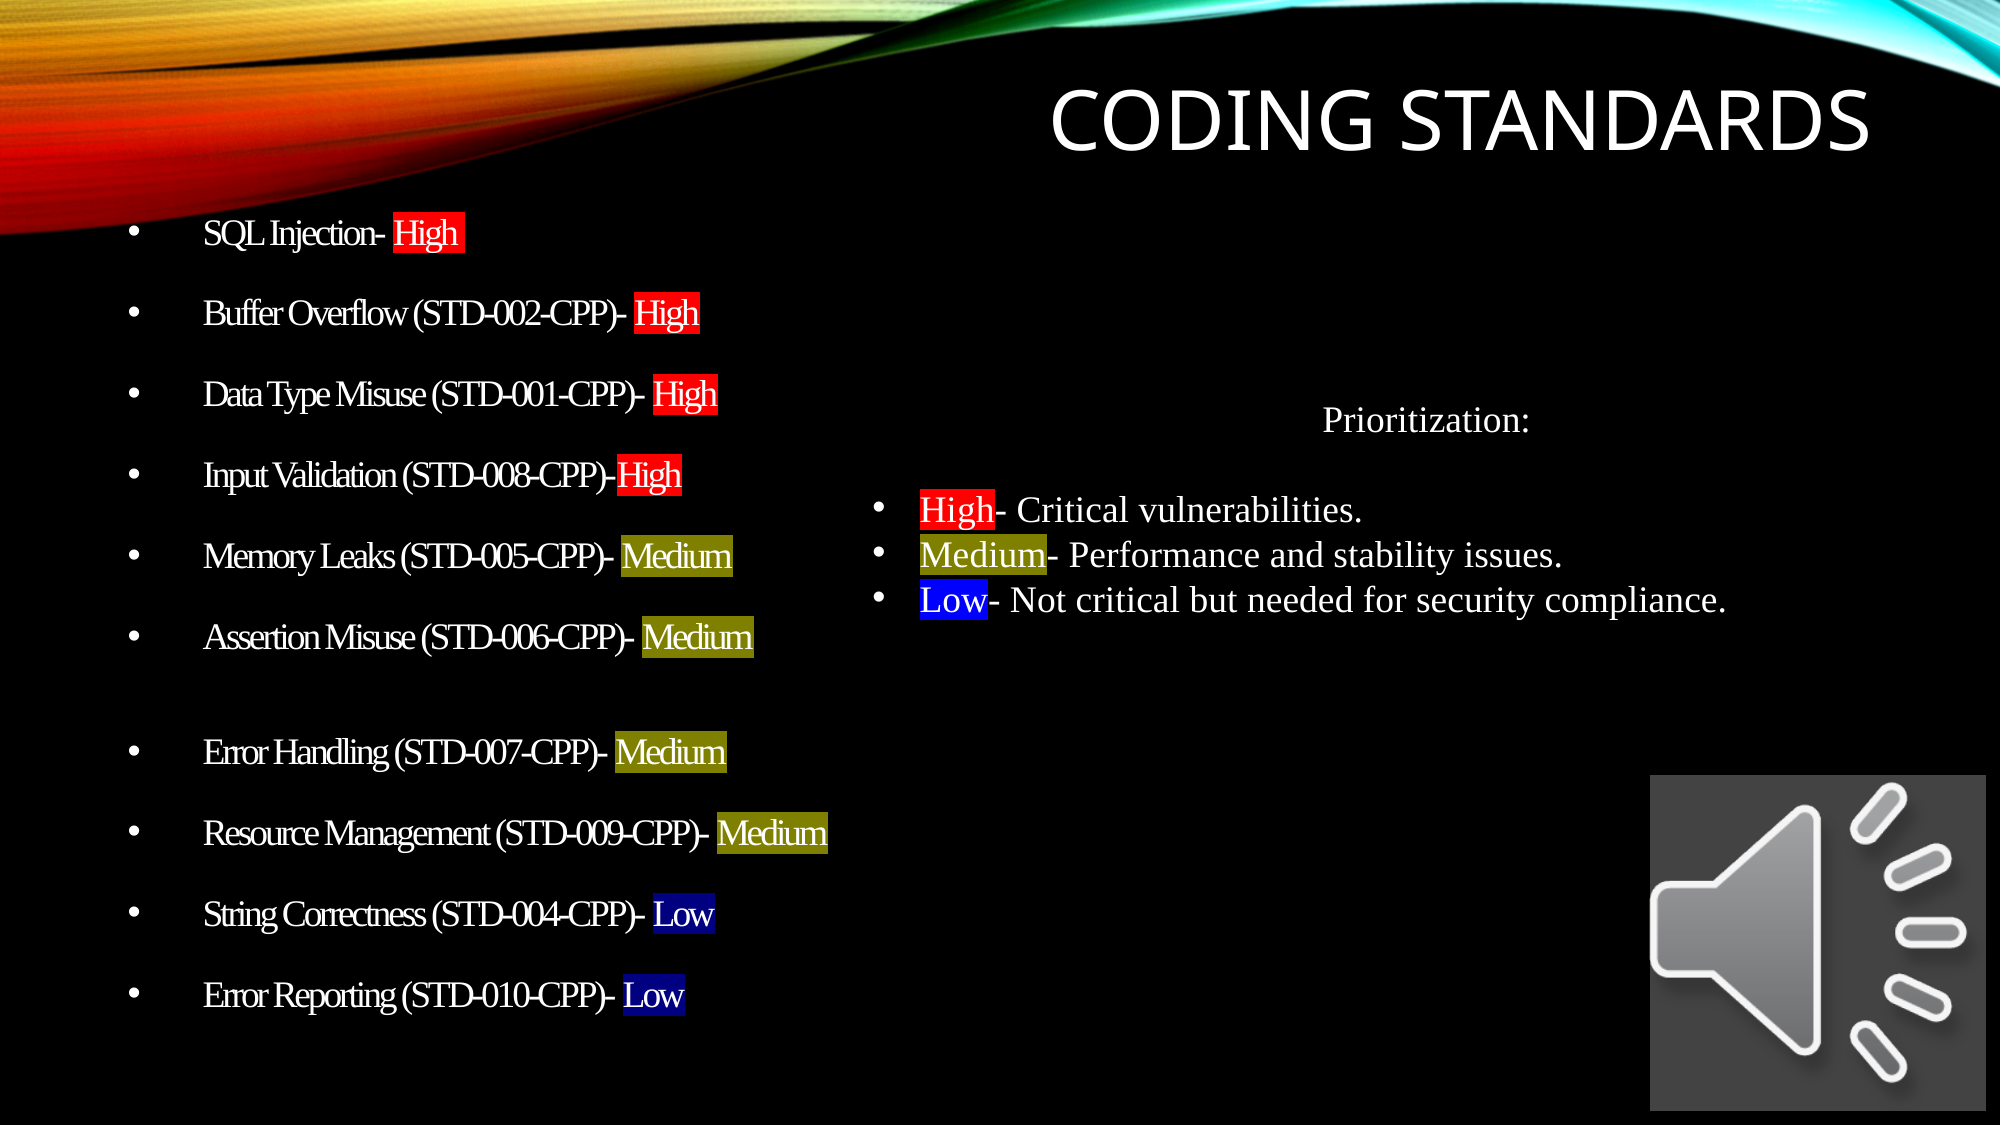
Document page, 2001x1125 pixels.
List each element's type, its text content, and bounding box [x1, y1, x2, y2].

title CODING STANDARDS [975, 44, 1888, 204]
picture [0, 0, 2000, 237]
list SQL Injection- High Buffer Overflow (STD-002-CPP)- High Data Type Misuse (STD-001-CPP)- High Input Validation (STD-008-CPP)-High Memory Leaks (STD-005-CPP)- Medium Assertion Misuse (STD-006-CPP)- Medium Error Handling (STD-007-CPP)- Medium Resource Management (STD-009-CPP)- Medium String Correctness (STD-004-CPP)- Low Error Reporting (STD-010-CPP)- Low [112, 228, 875, 1081]
text_box Prioritization: High- Critical vulnerabilities. Medium- Performance and stability issues. Low- Not critical but needed for security compliance. [857, 387, 1933, 627]
picture [1648, 773, 1991, 1112]
